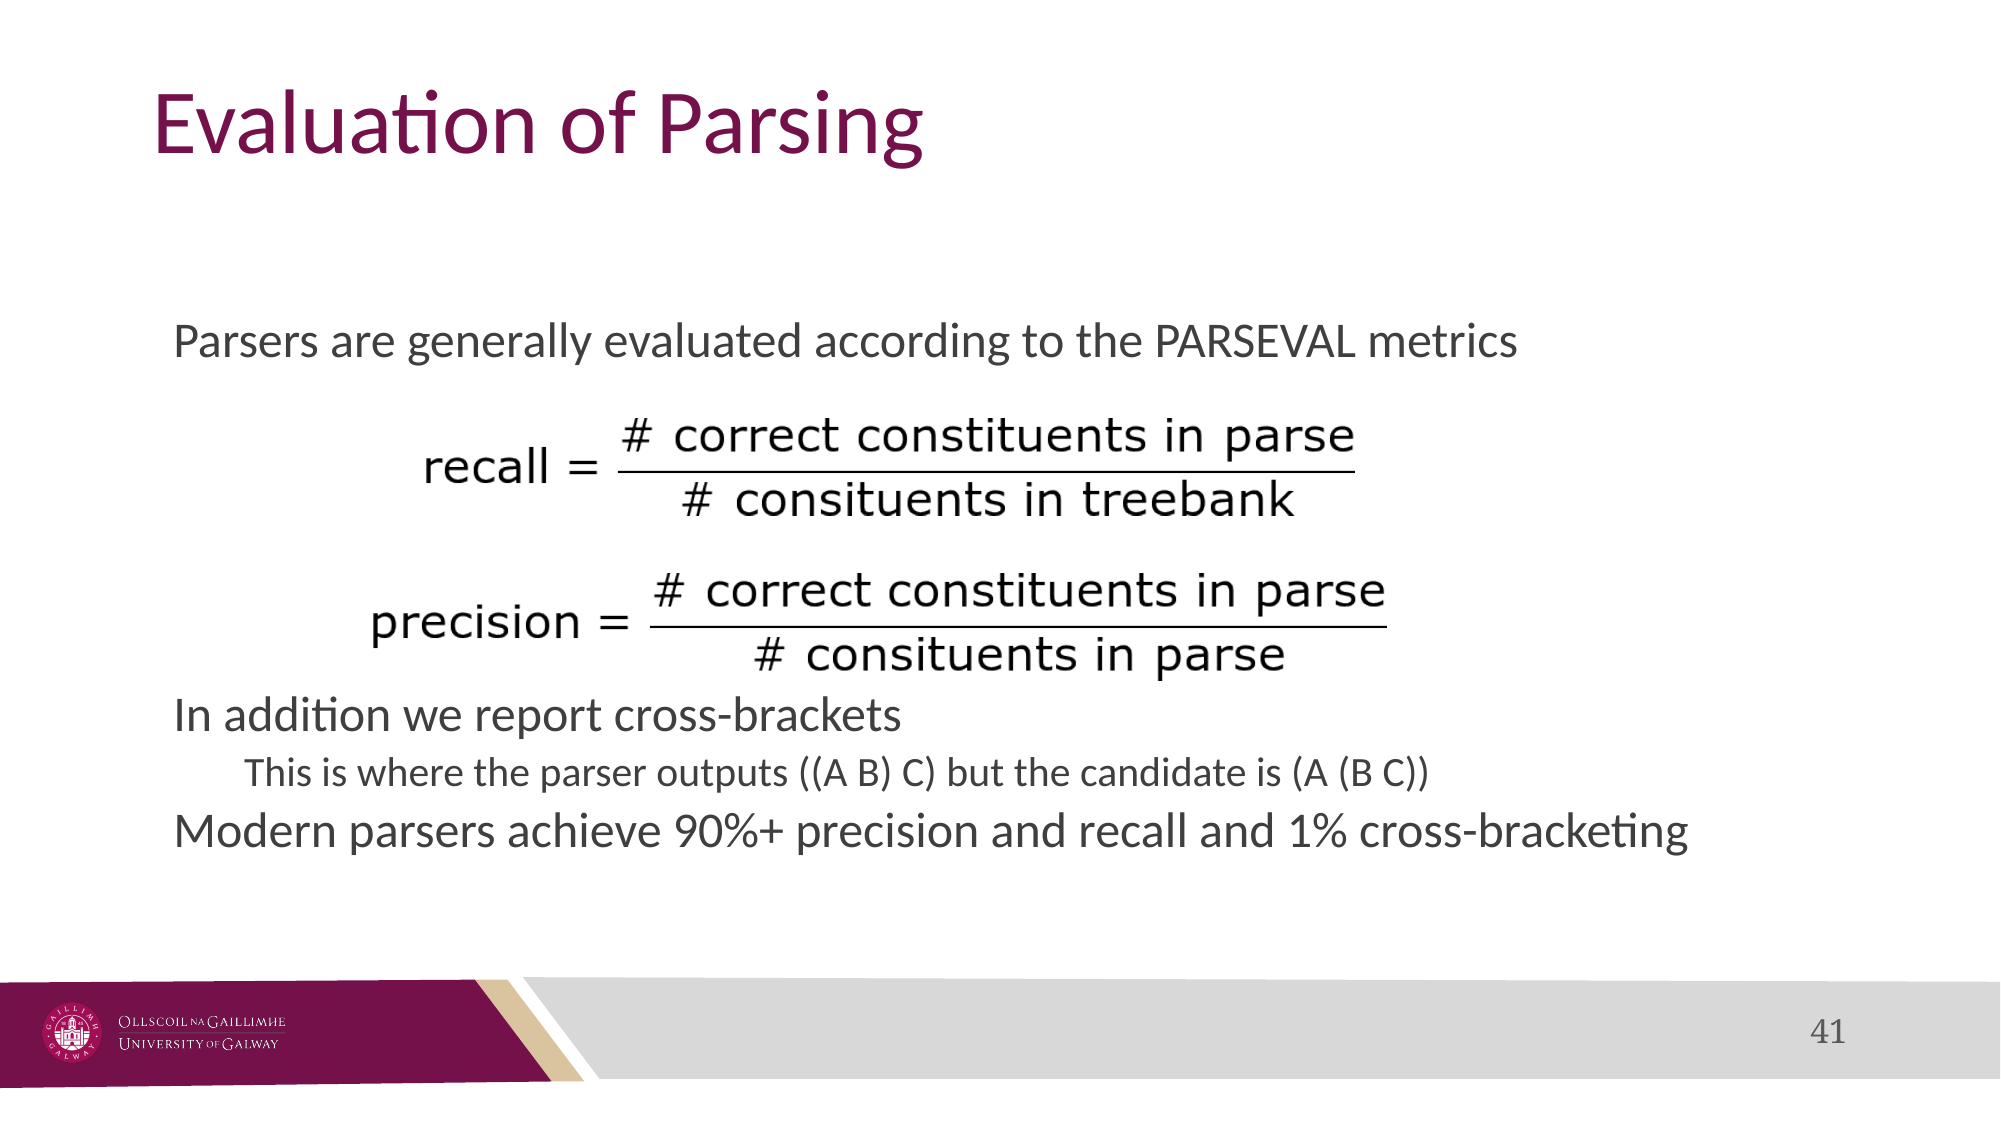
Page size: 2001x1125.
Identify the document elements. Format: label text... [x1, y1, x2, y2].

footer ‹#› [1187, 1002, 1863, 1063]
picture [373, 572, 1387, 681]
title Evaluation of Parsing [137, 59, 1863, 278]
picture [426, 417, 1355, 516]
picture [42, 1002, 285, 1063]
list Parsers are generally evaluated according to the PARSEVAL metrics In addition we report cross-brackets This is where the parser outputs ((A B) C) but the candidate is (A (B C)) Modern parsers achieve 90%+ precision and recall and 1% cross-bracketing [137, 299, 1863, 925]
